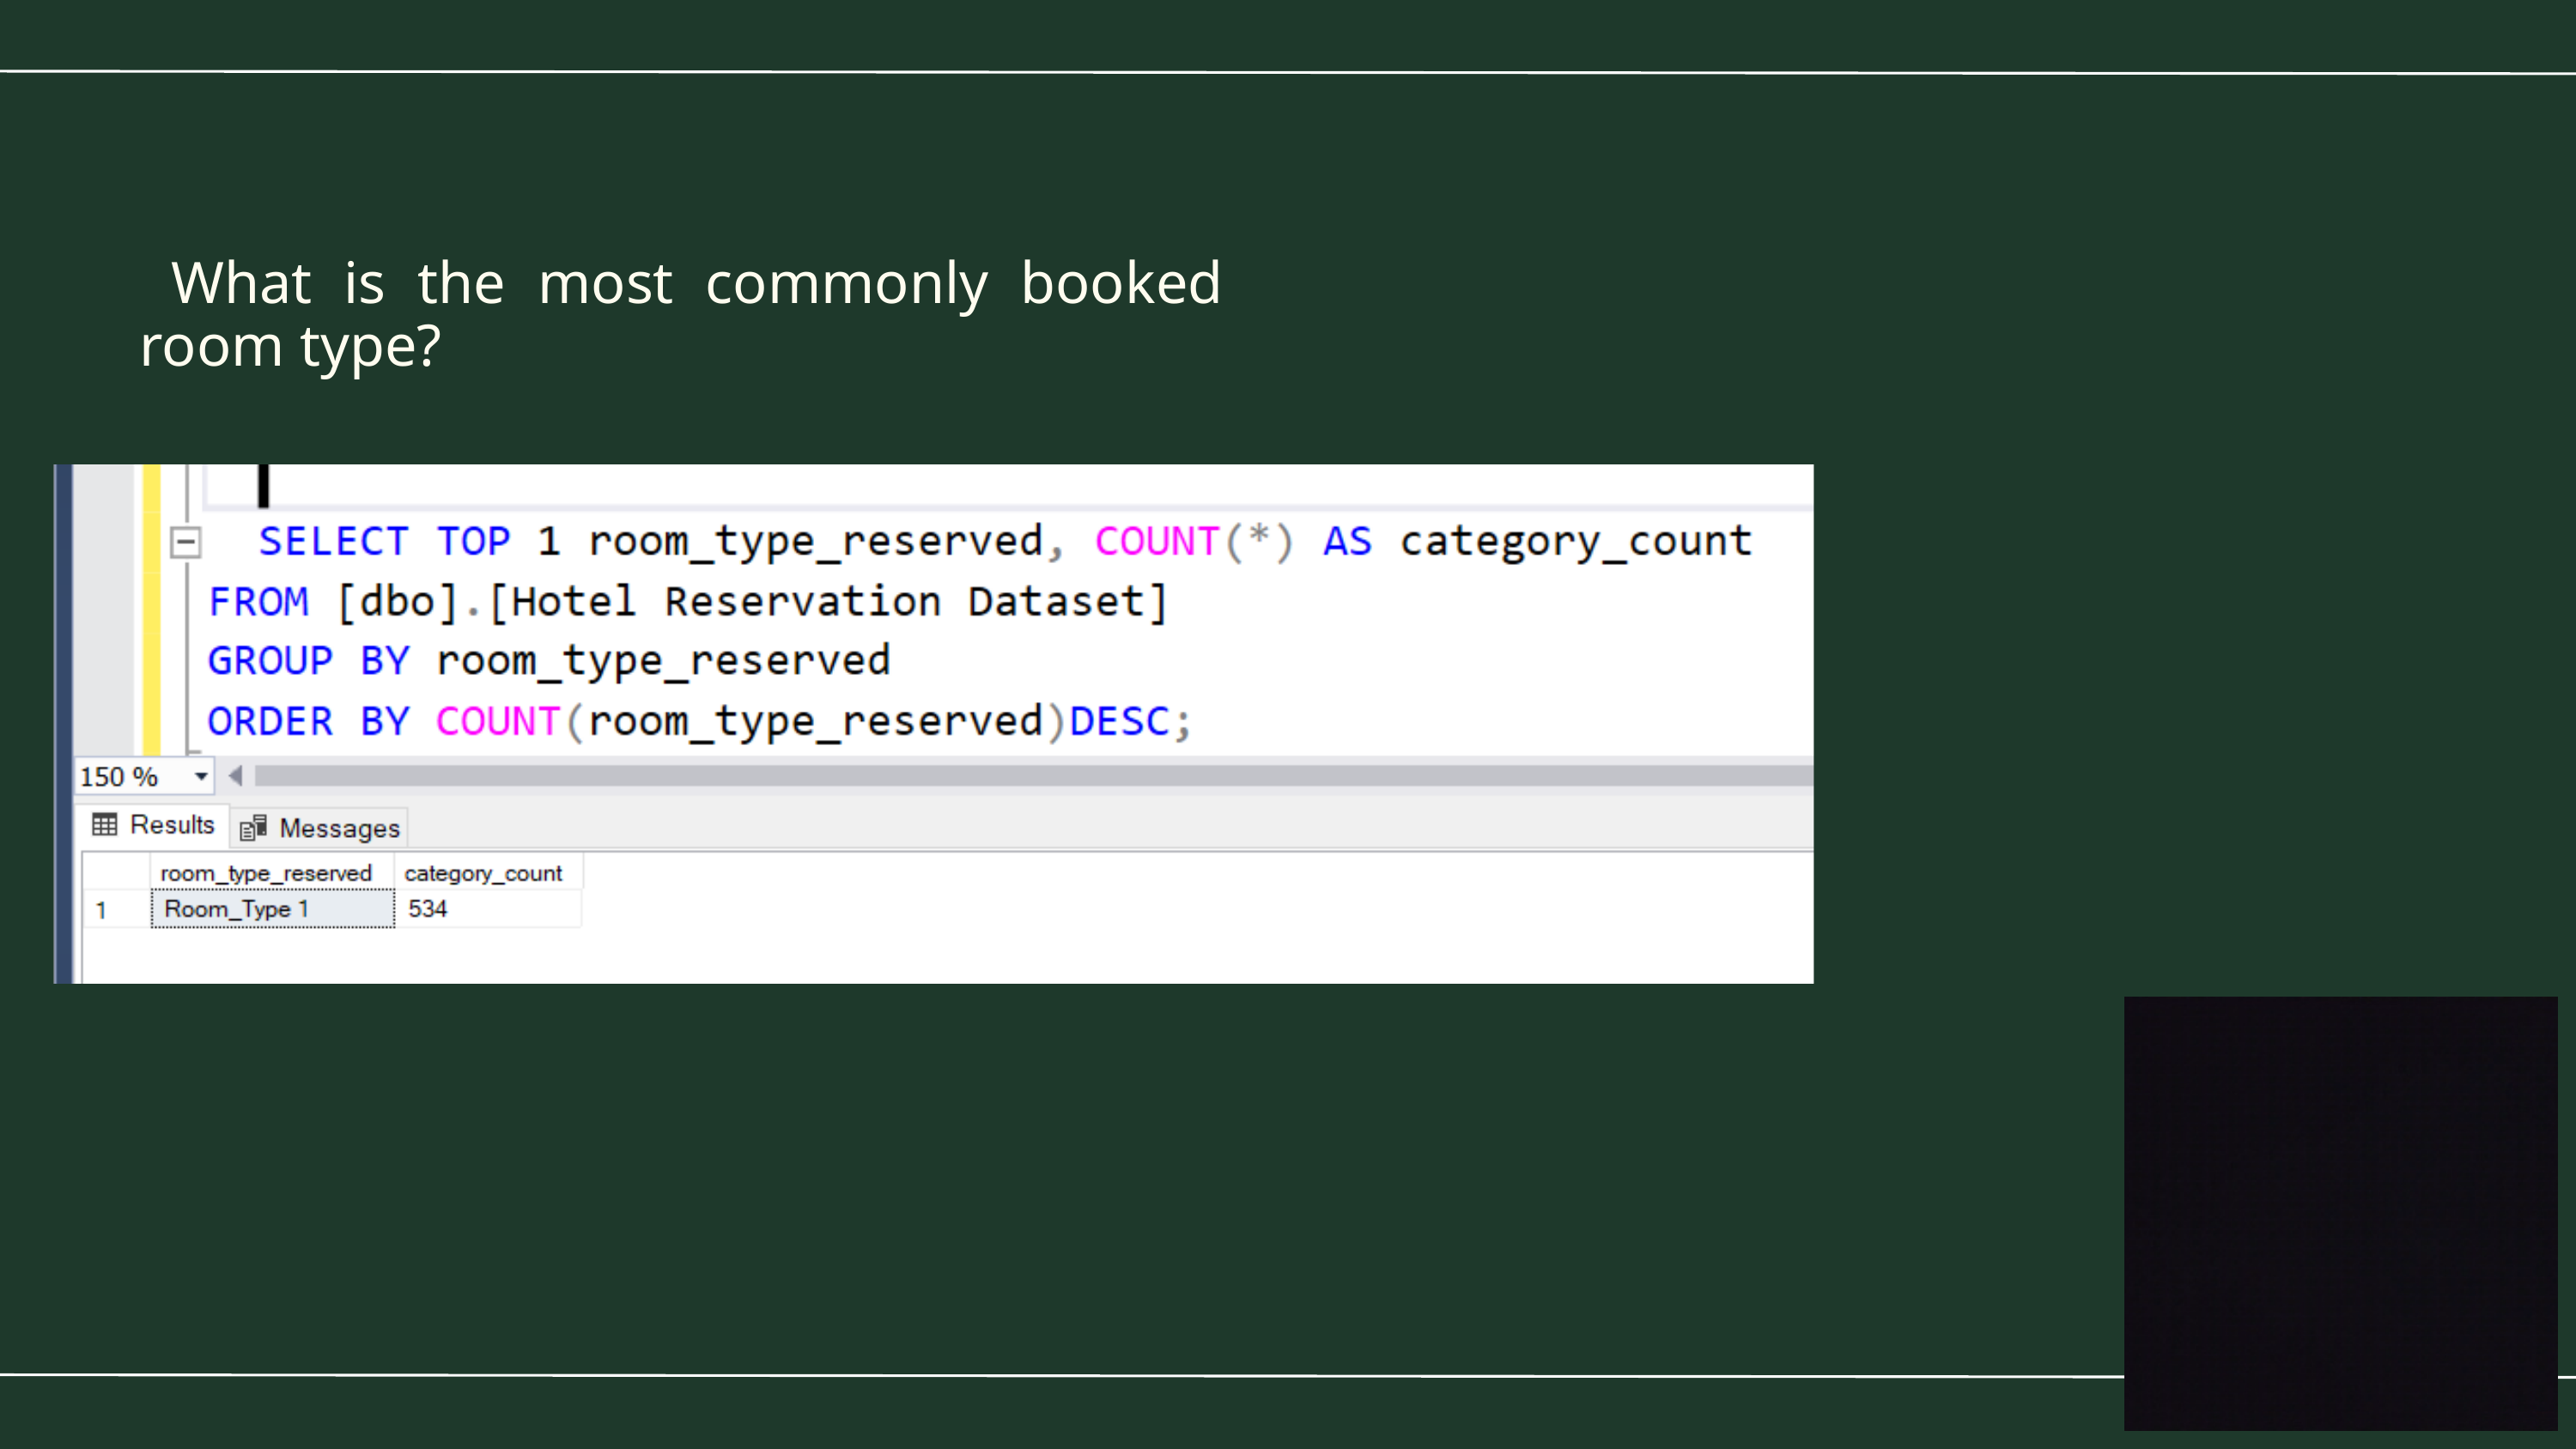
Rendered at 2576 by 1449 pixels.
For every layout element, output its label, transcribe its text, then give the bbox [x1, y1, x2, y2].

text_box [2123, 996, 2560, 1432]
picture [53, 464, 1814, 984]
text_box What is the most commonly booked room type? [139, 252, 1225, 378]
